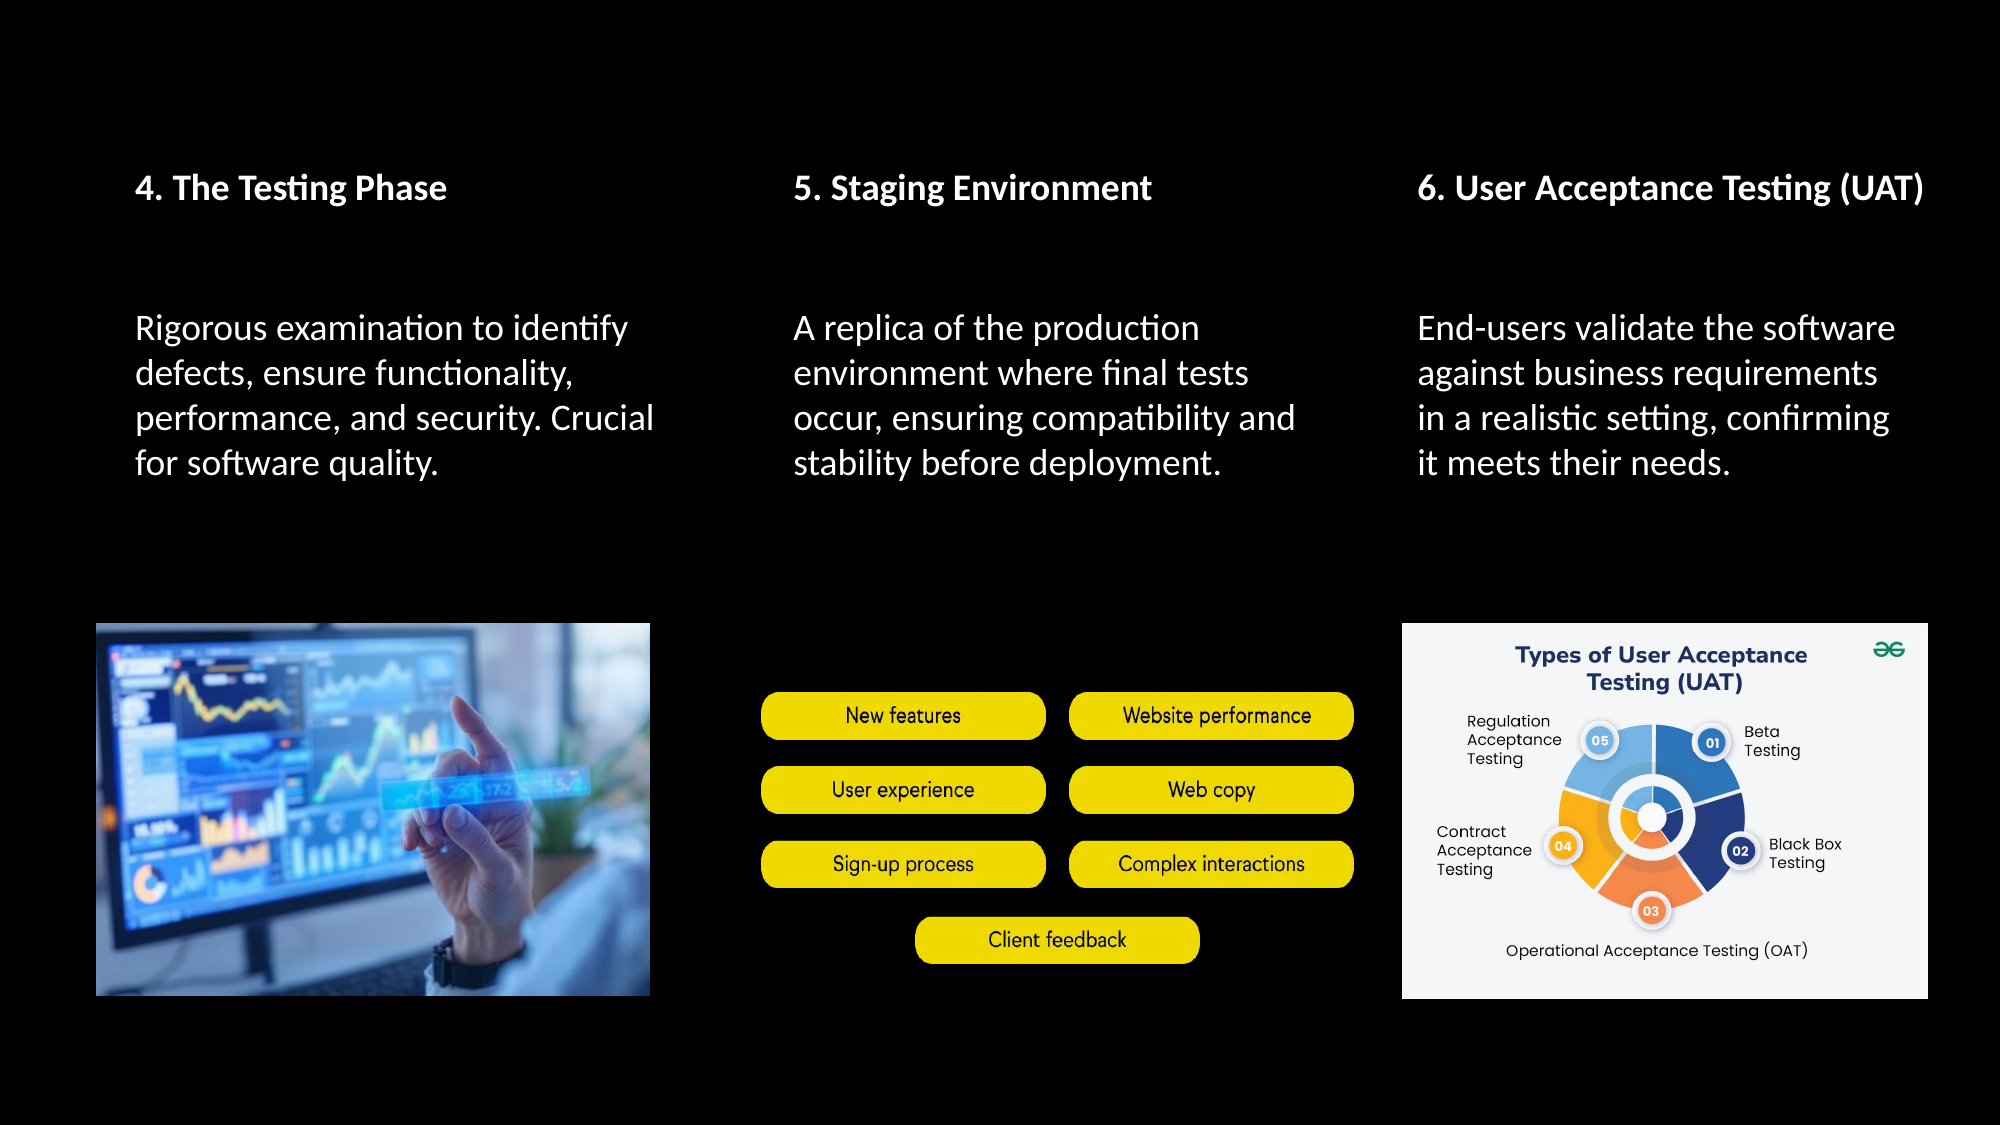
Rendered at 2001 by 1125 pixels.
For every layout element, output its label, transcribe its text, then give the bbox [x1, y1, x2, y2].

text_box 4. The Testing Phase [120, 155, 778, 216]
text_box 6. User Acceptance Testing (UAT) [1402, 155, 2000, 216]
text_box 5. Staging Environment [778, 155, 1402, 216]
picture [96, 623, 650, 996]
text_box End-users validate the software against business requirements in a realistic setting, confirming it meets their needs. [1402, 295, 1928, 491]
text_box A replica of the production environment where final tests occur, ensuring compatibility and stability before deployment. [778, 295, 1337, 491]
picture [712, 623, 1928, 999]
text_box Rigorous examination to identify defects, ensure functionality, performance, and security. Crucial for software quality. [120, 295, 713, 491]
